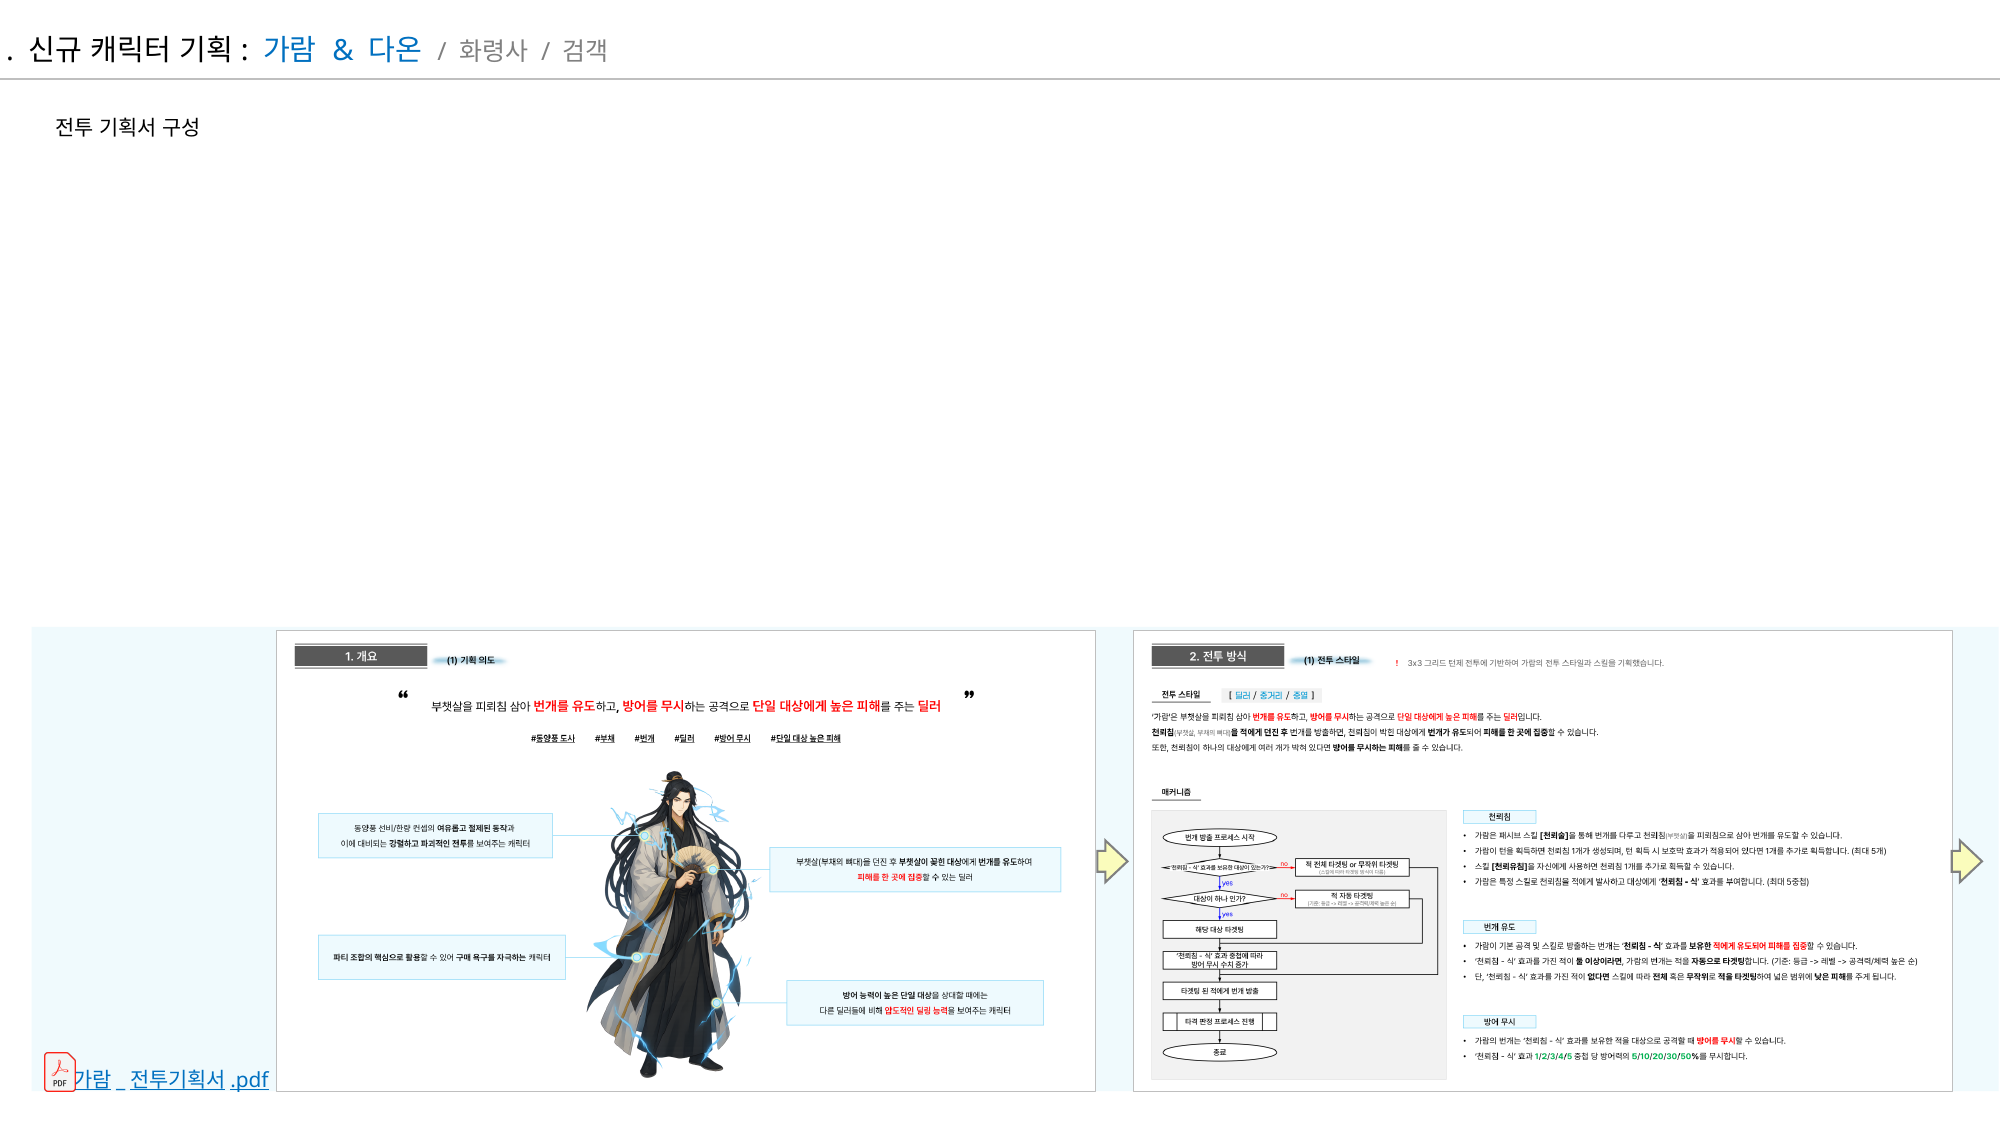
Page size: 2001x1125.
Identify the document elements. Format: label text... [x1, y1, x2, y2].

text_box 전투 기획서 구성 [55, 114, 201, 140]
picture [1133, 630, 1953, 1092]
picture [276, 630, 1096, 1092]
text_box [1096, 836, 1130, 886]
text_box [30, 625, 2000, 1093]
text_box 1. 신규 캐릭터 기획: 가람 & 다온 / 화령사 / 검객 [0, 31, 609, 67]
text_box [43, 1052, 258, 1092]
text_box [1953, 836, 1985, 886]
